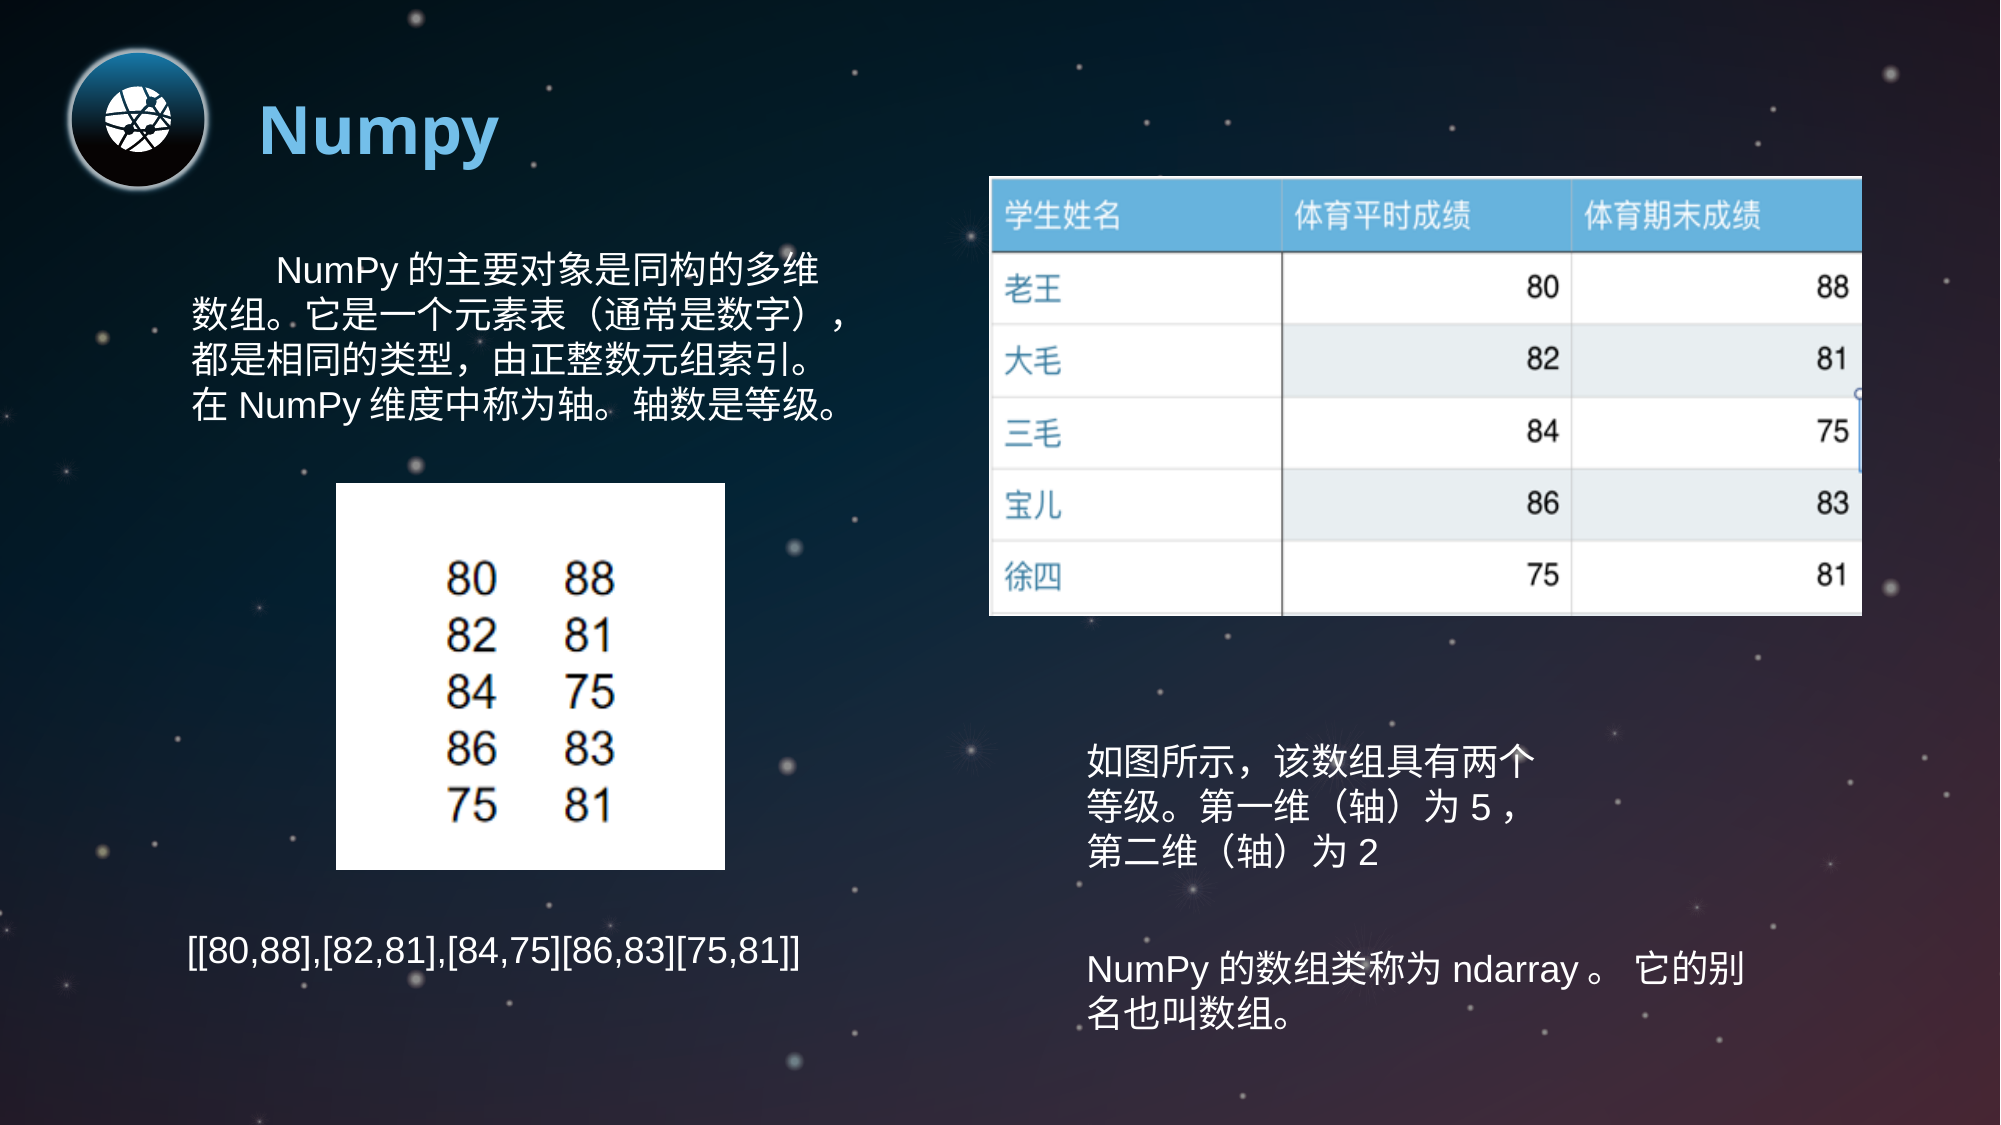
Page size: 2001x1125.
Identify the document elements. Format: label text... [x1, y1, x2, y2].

text_box Numpy [242, 80, 515, 175]
text_box NumPy的主要对象是同构的多维数组。它是一个元素表（通常是数字），都是相同的类型，由正整数元组索引。在NumPy维度中称为轴。轴数是等级。 [177, 238, 856, 434]
text_box [[80,88],[82,81],[84,75][86,83][75,81]] [172, 919, 889, 979]
picture [0, 0, 2000, 1125]
text_box 如图所示，该数组具有两个等级。第一维（轴）为5，第二维（轴）为2 [1071, 730, 1575, 881]
text_box NumPy的数组类称为ndarray。 它的别名也叫数组。 [1071, 937, 1774, 1043]
